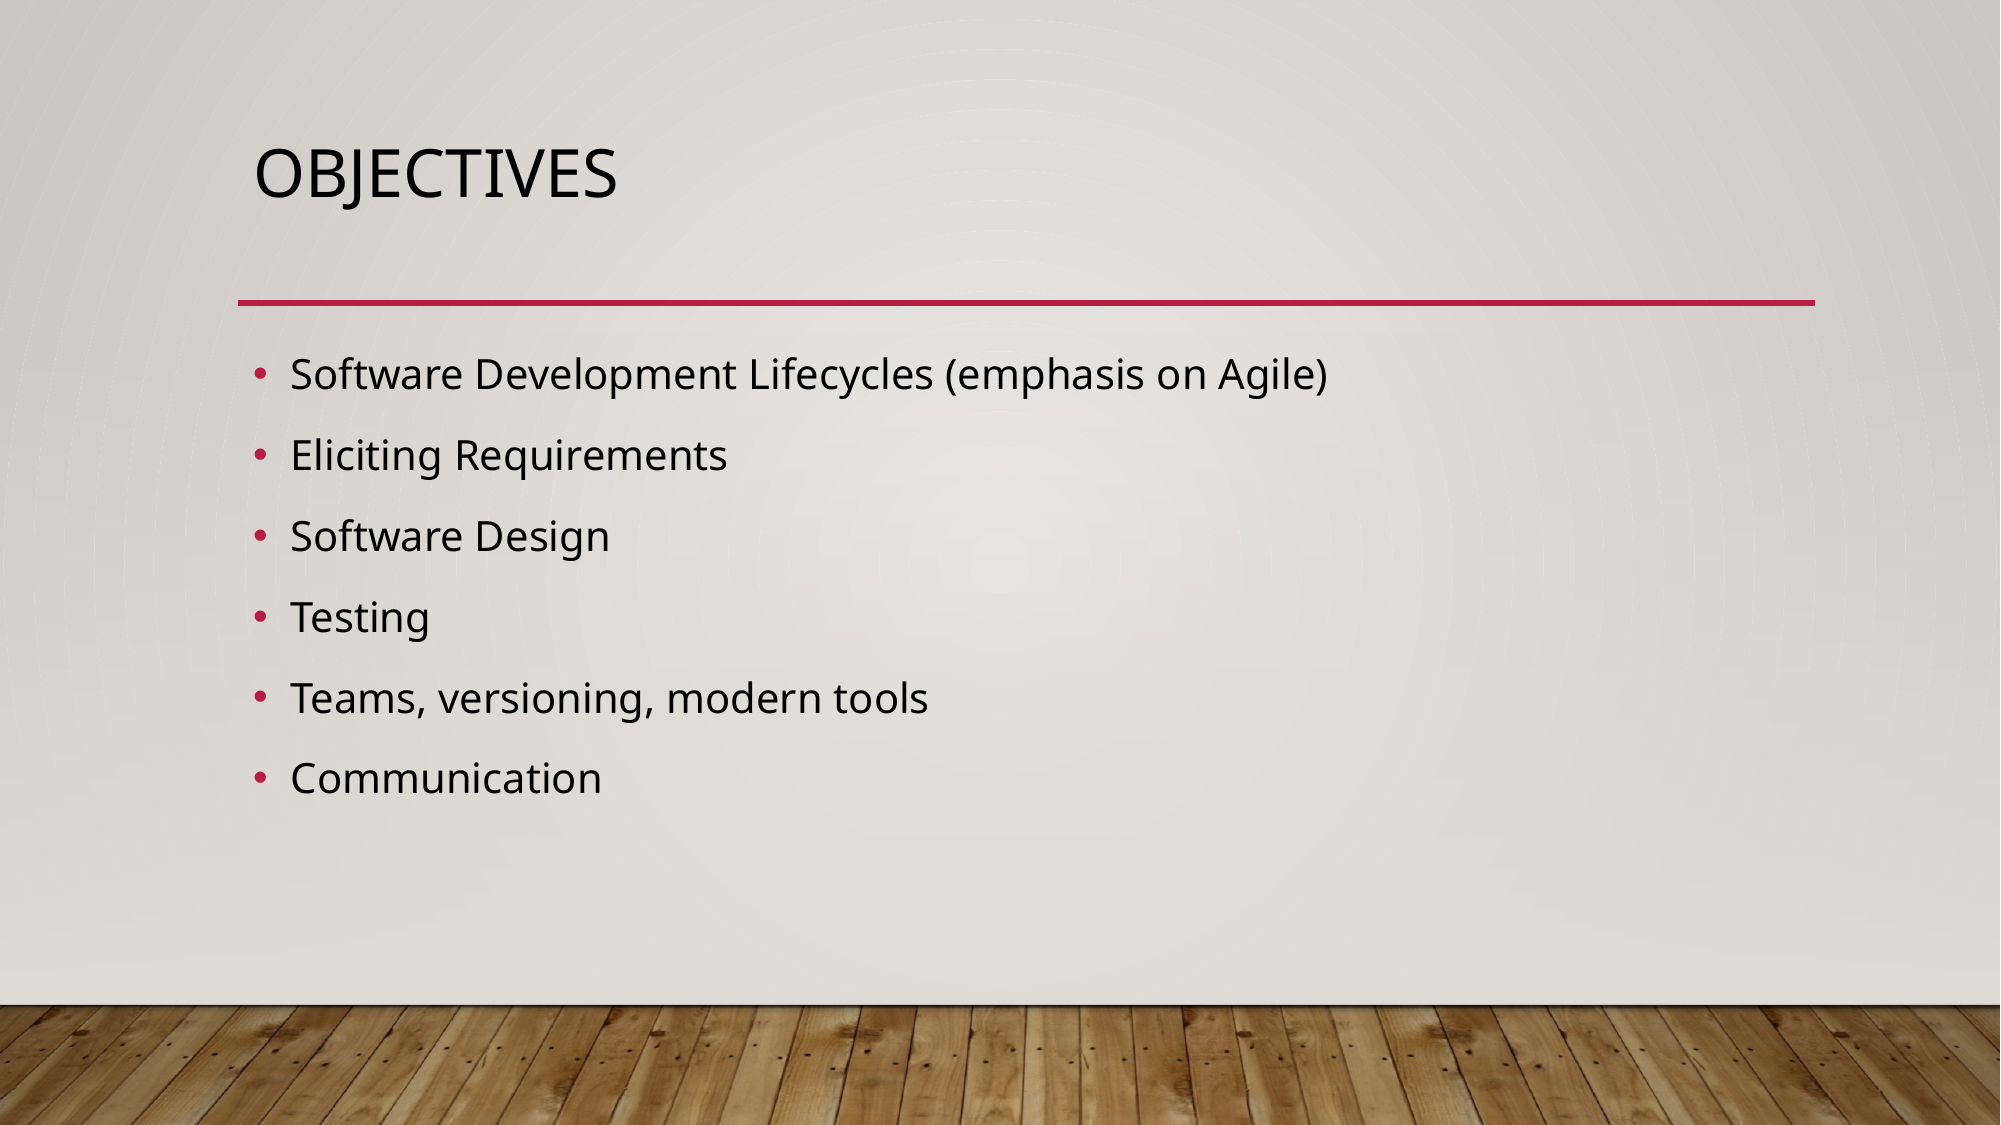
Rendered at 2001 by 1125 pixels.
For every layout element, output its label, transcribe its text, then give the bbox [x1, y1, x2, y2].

list Software Development Lifecycles (emphasis on Agile) Eliciting Requirements Software Design Testing Teams, versioning, modern tools Communication [238, 330, 1814, 897]
picture [0, 1005, 2000, 1125]
title Objectives [238, 131, 1814, 305]
